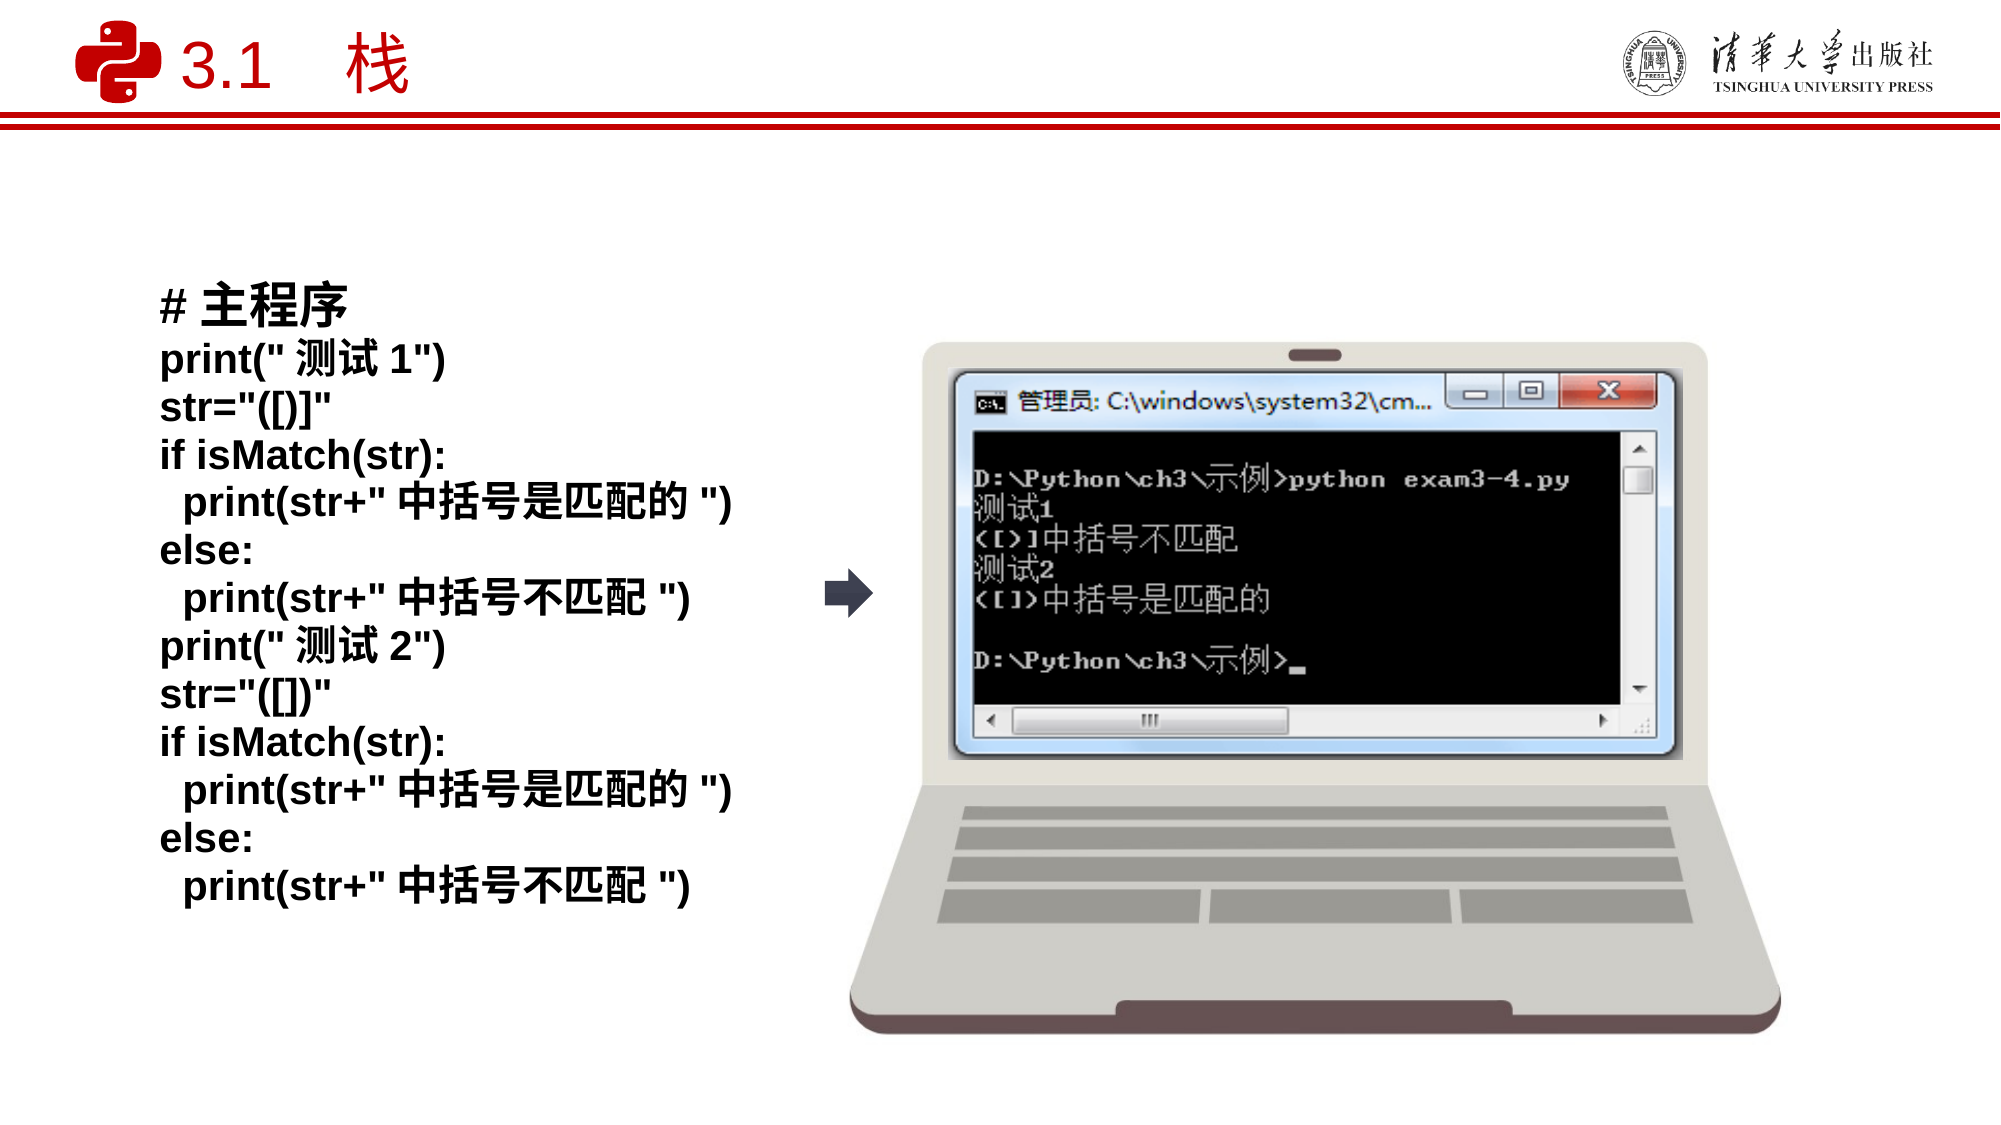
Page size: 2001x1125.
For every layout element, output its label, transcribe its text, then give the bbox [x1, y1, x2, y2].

text_box #主程序 print("测试1") str="([)]" if isMatch(str): print(str+"中括号是匹配的") else: print(str+"中括号不匹配") print("测试2") str="([])" if isMatch(str): print(str+"中括号是匹配的") else: print(str+"中括号不匹配") [129, 267, 775, 927]
picture [754, 268, 1869, 1114]
text_box 3.1 栈 [166, 14, 427, 110]
